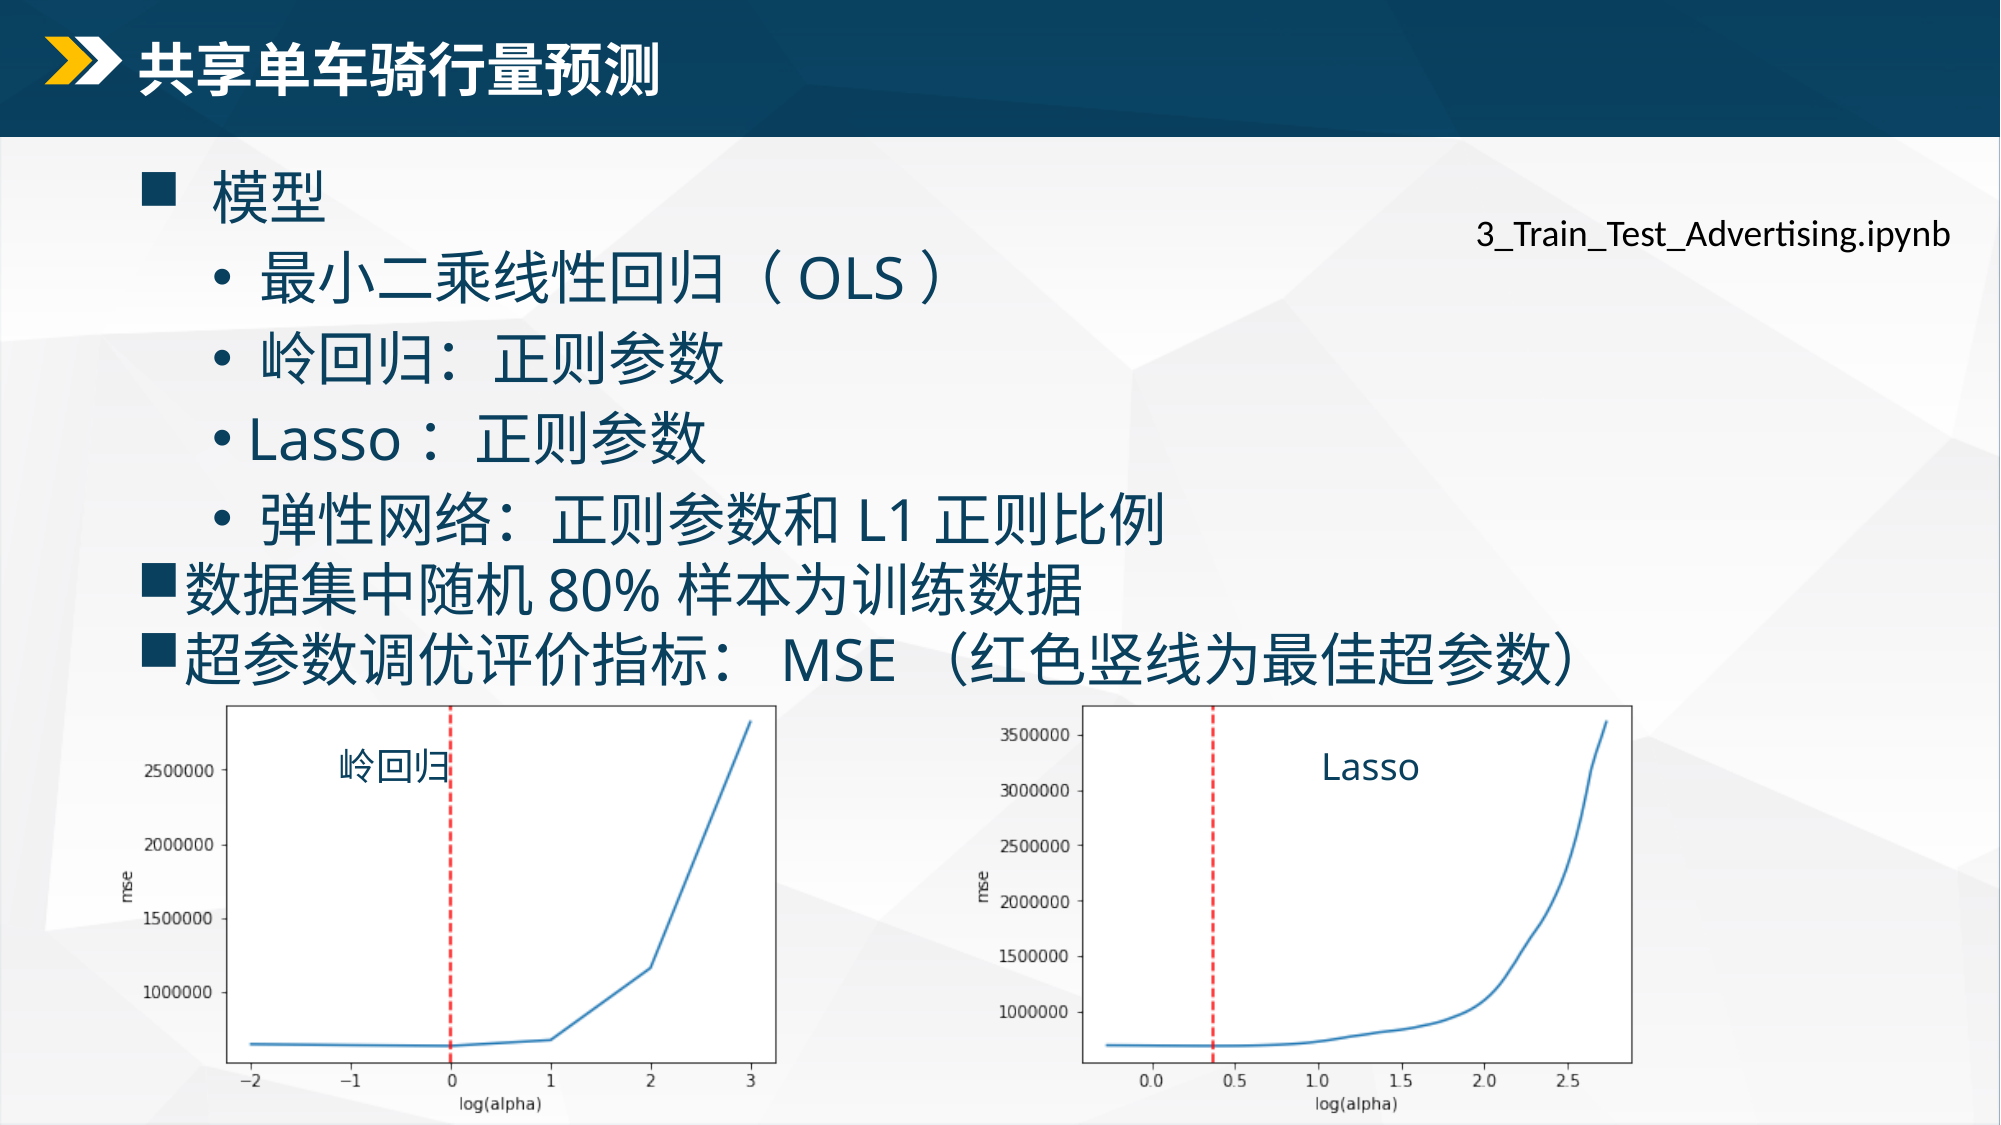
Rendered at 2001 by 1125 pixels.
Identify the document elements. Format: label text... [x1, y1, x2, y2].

title 共享单车骑行量预测 [122, 33, 1755, 124]
text_box 3_Train_Test_Advertising.ipynb [1460, 201, 1967, 262]
picture [0, 0, 2000, 1125]
